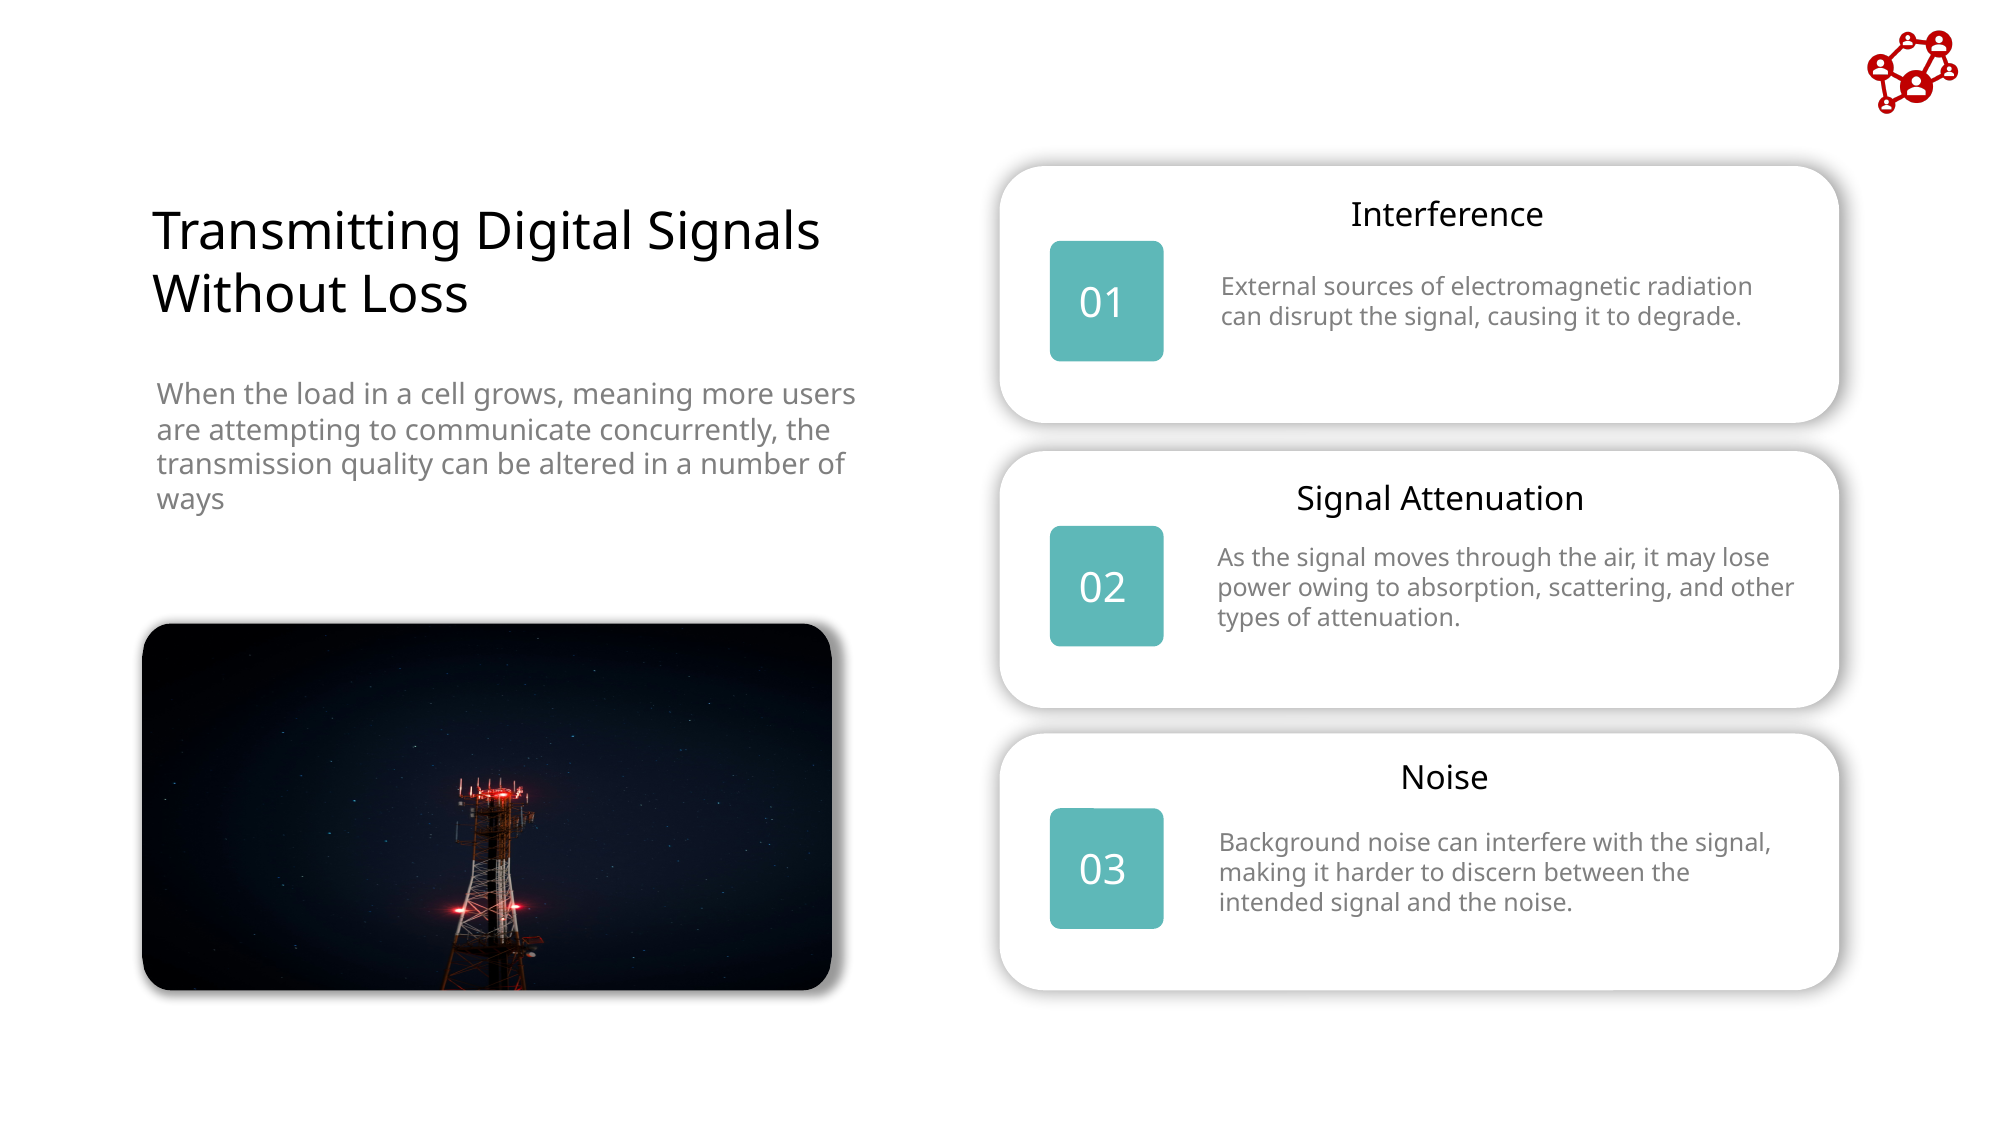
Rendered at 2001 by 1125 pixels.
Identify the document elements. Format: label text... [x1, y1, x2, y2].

picture [1861, 21, 1964, 124]
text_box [998, 165, 1840, 424]
text_box When the load in a cell grows, meaning more users are attempting to communicate concurrently, the transmission quality can be altered in a number of ways [141, 368, 874, 523]
picture [141, 623, 833, 991]
text_box Transmitting Digital Signals Without Loss [137, 190, 841, 331]
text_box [998, 732, 1865, 991]
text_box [998, 450, 1840, 709]
